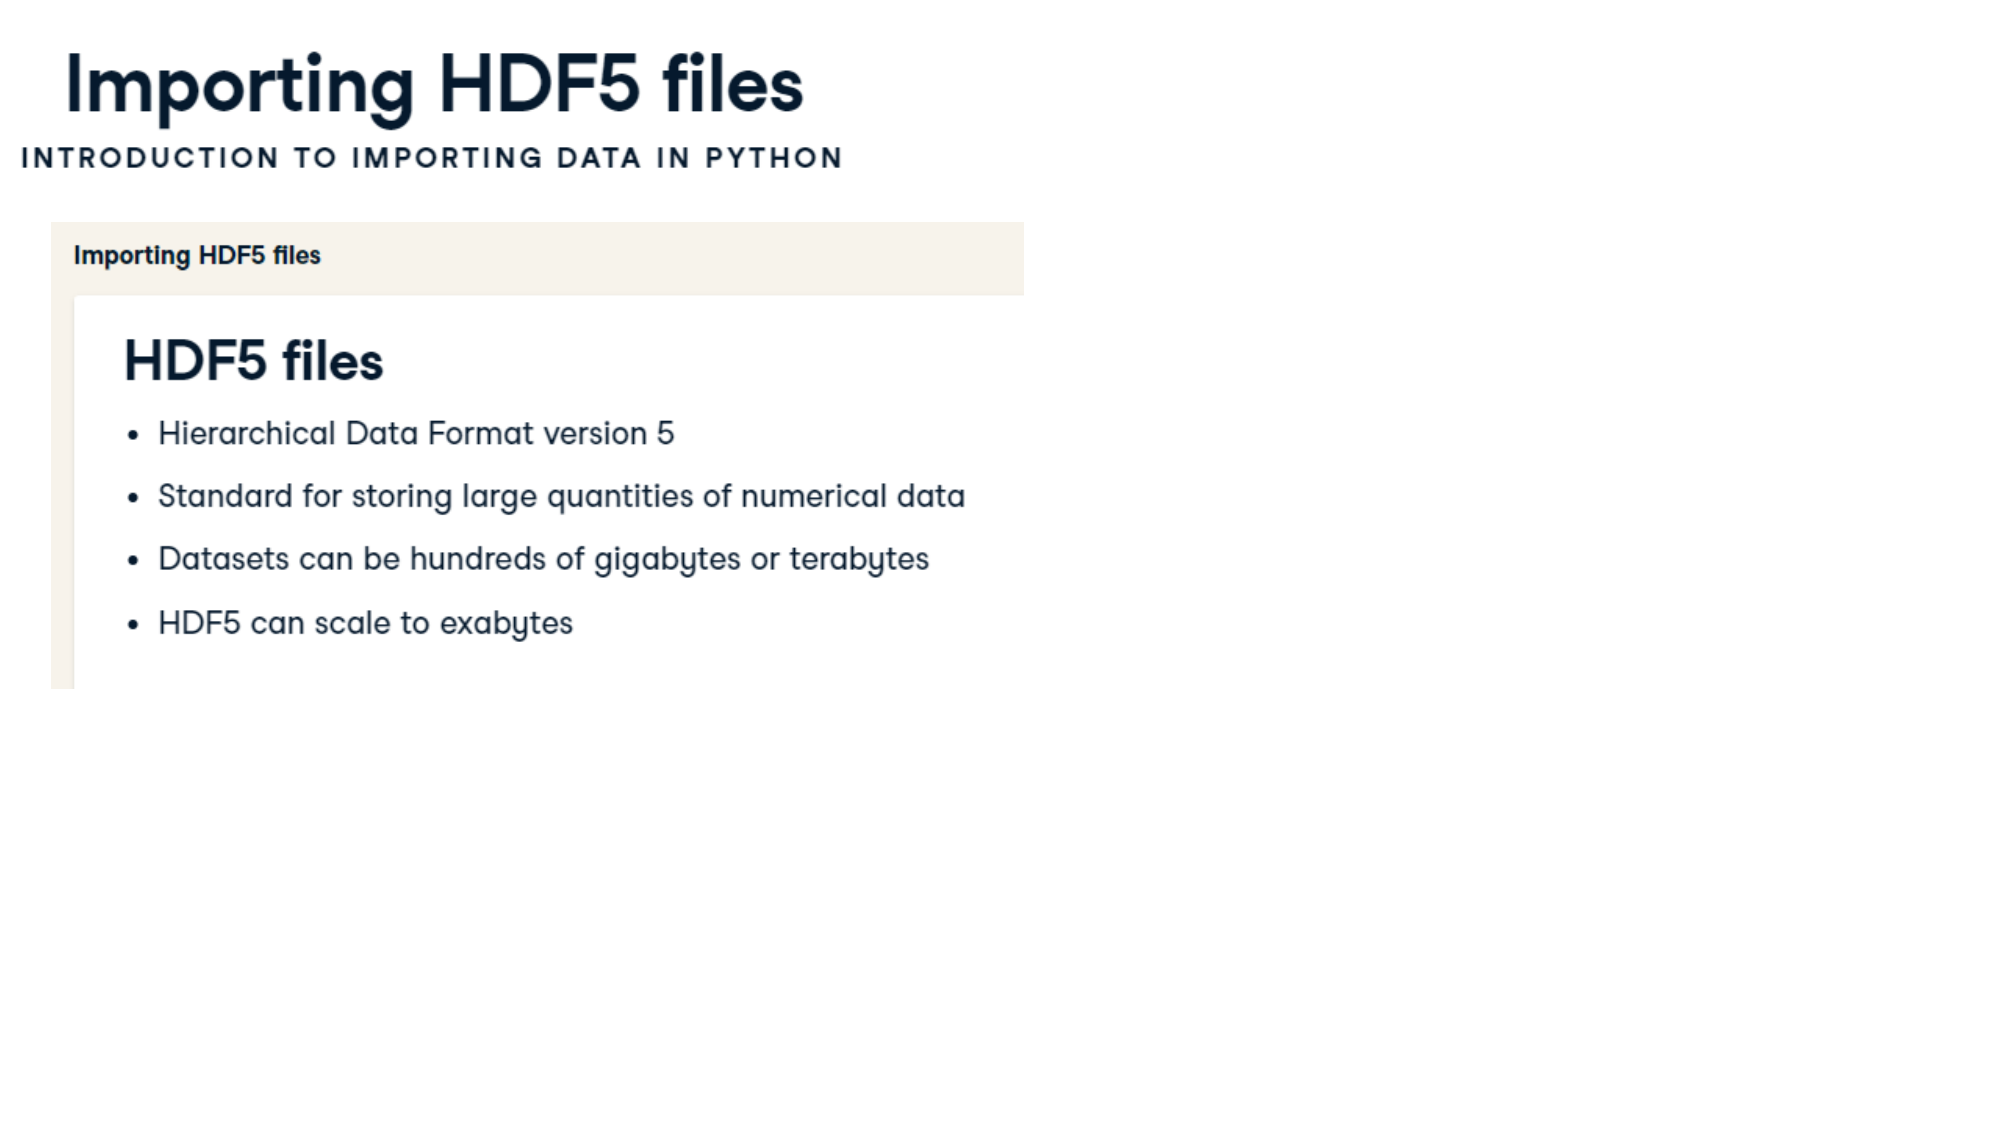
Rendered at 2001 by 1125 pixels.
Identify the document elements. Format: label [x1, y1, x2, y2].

picture [51, 222, 1024, 689]
picture [0, 5, 860, 204]
